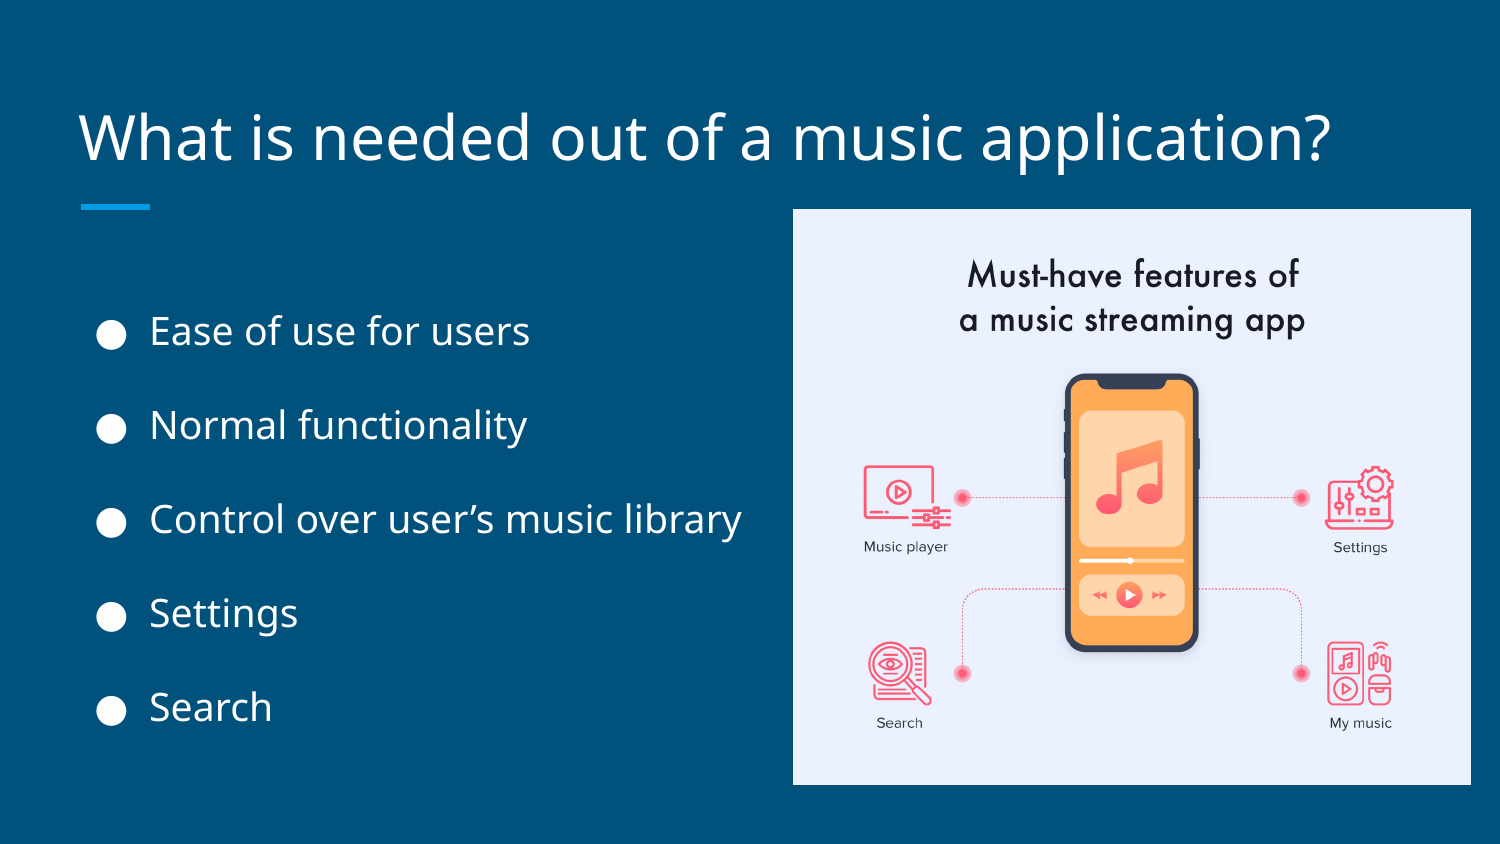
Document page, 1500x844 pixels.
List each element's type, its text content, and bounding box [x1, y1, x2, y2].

picture [794, 210, 1470, 784]
list Ease of use for users Normal functionality Control over user’s music library Settings Search [63, 244, 787, 750]
title What is needed out of a music application? [63, 75, 1437, 188]
